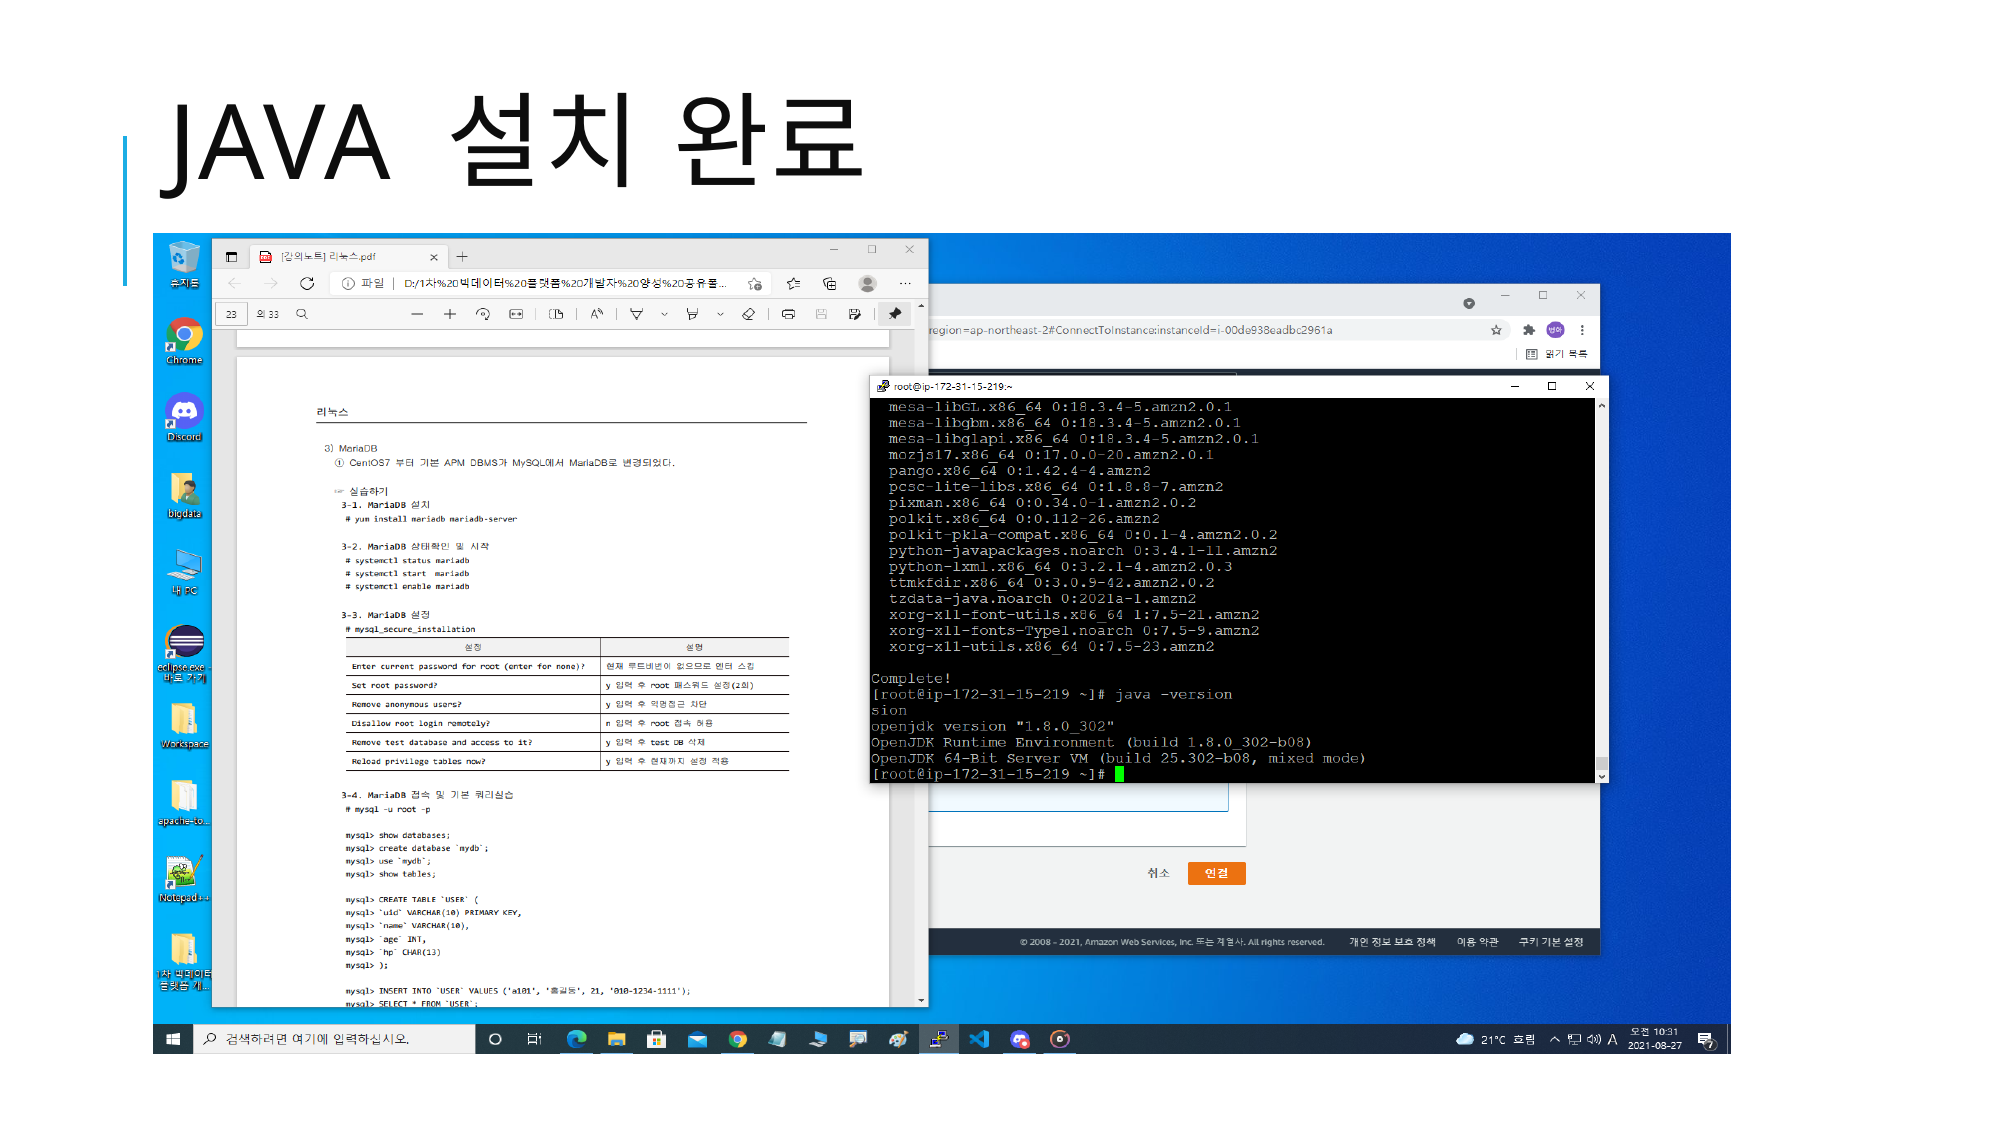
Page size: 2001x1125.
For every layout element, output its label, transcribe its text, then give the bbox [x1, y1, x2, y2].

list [153, 232, 1731, 1055]
title Java 설치 완료 [153, 26, 1749, 273]
